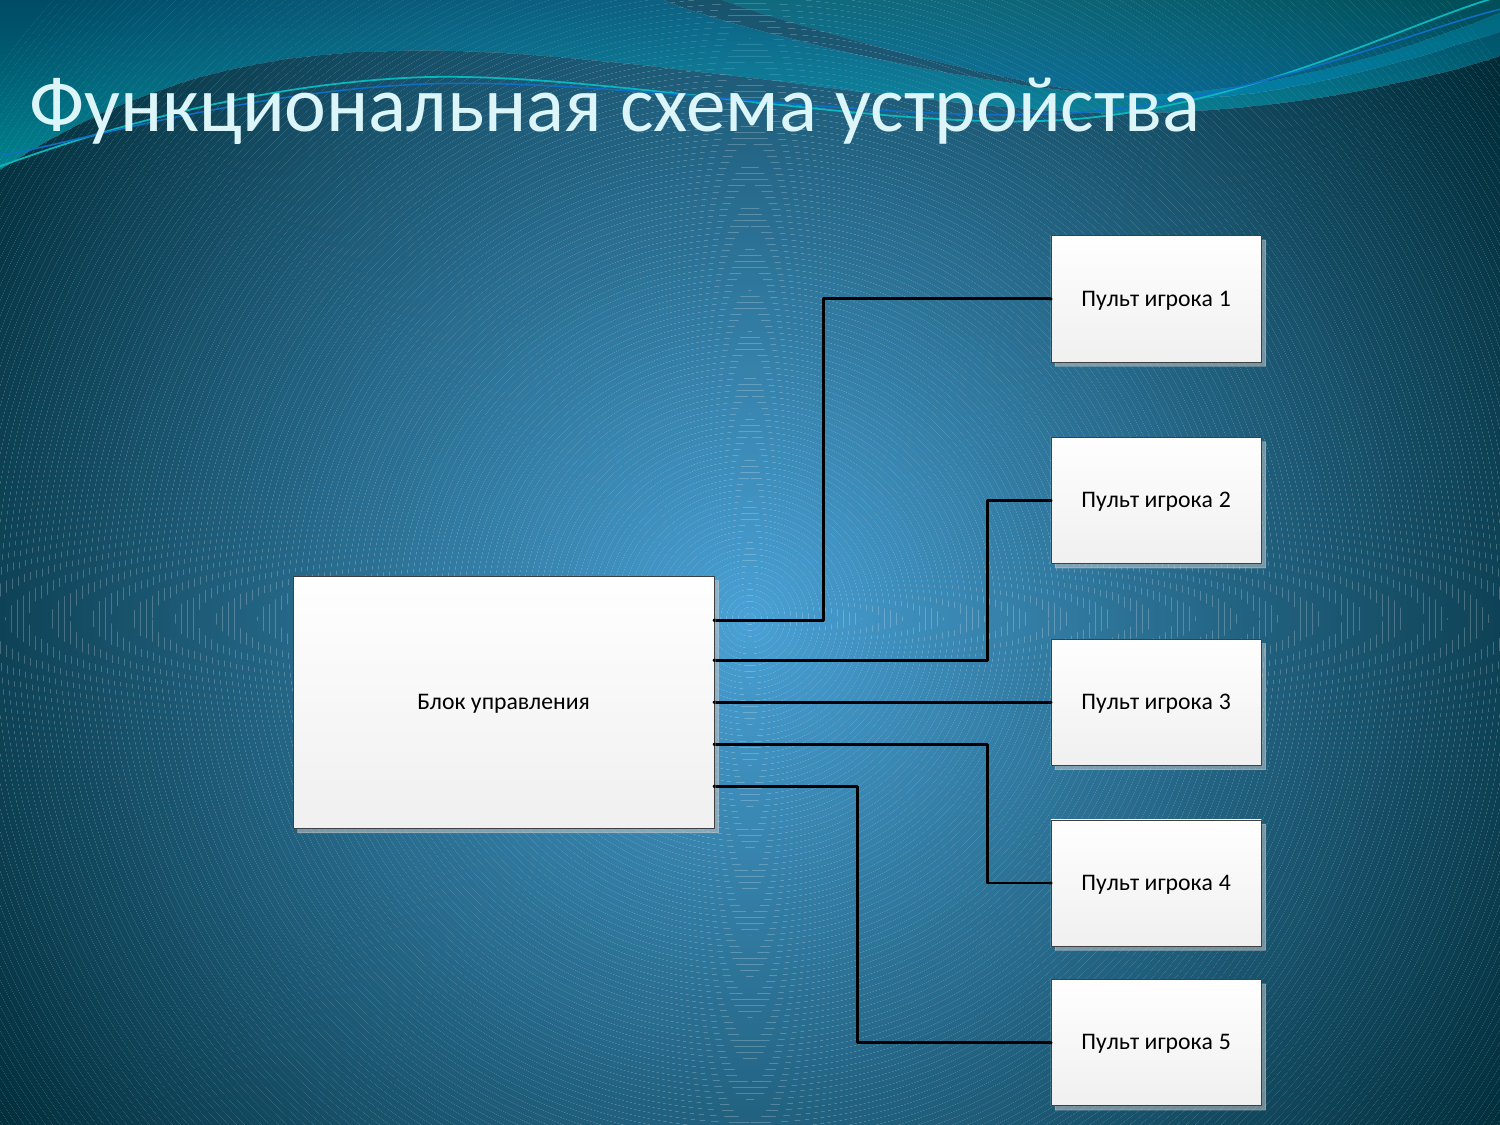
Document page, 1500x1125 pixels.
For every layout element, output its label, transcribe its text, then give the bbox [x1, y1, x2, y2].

title Функциональная схема устройства [29, 42, 1471, 148]
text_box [288, 231, 1270, 1115]
